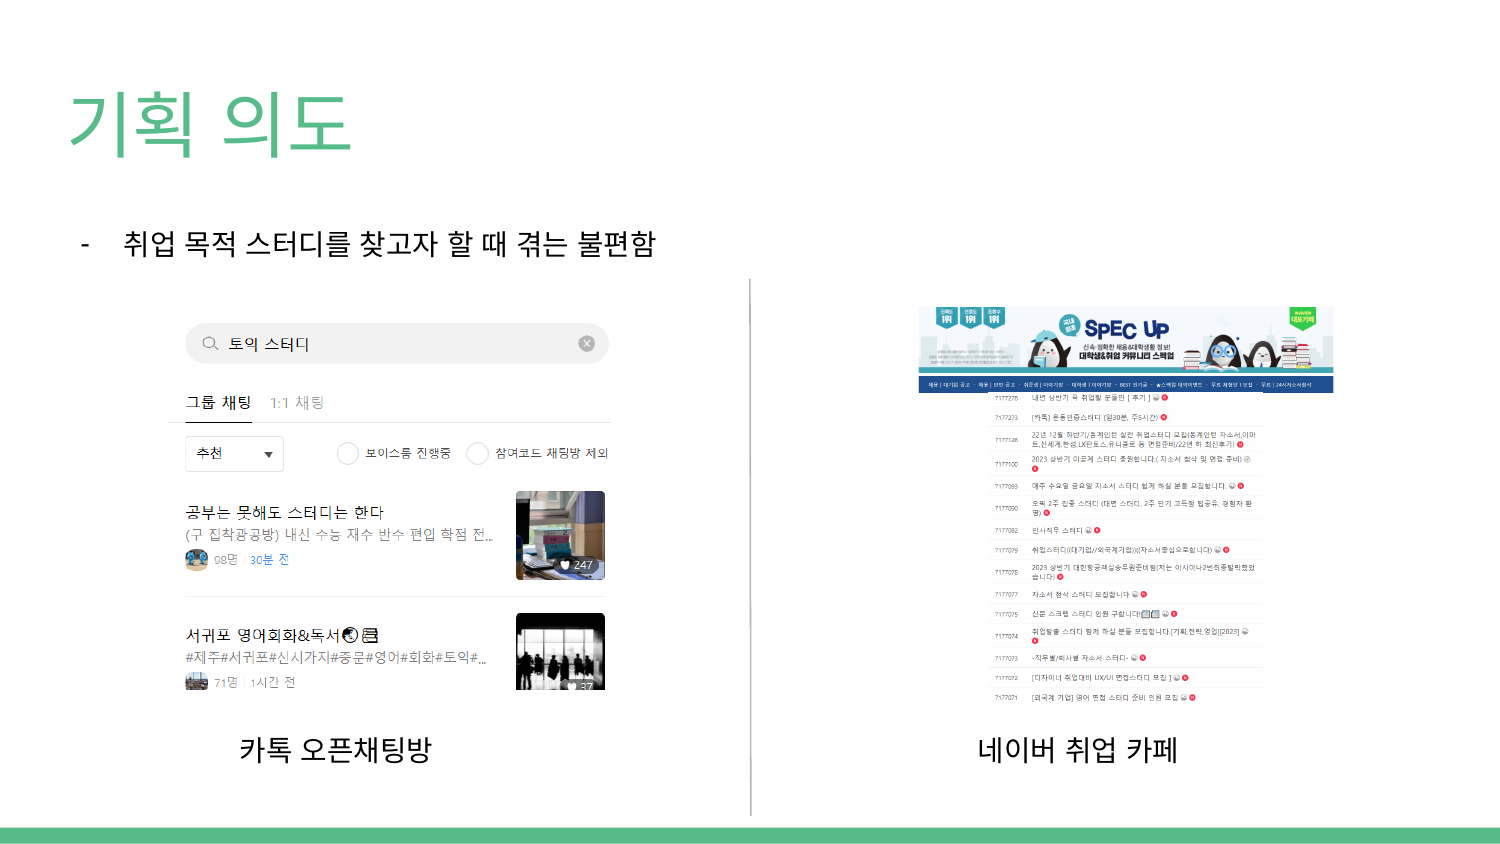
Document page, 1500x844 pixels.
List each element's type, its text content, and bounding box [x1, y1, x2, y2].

title 기획 의도 [51, 51, 1449, 189]
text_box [914, 305, 1336, 706]
list 취업 목적 스터디를 찾고자 할 때 겪는 불편함 [51, 200, 1449, 279]
list 네이버 취업 카페 [962, 713, 1288, 786]
list 카톡 오픈채팅방 [224, 707, 738, 786]
picture [168, 321, 611, 690]
